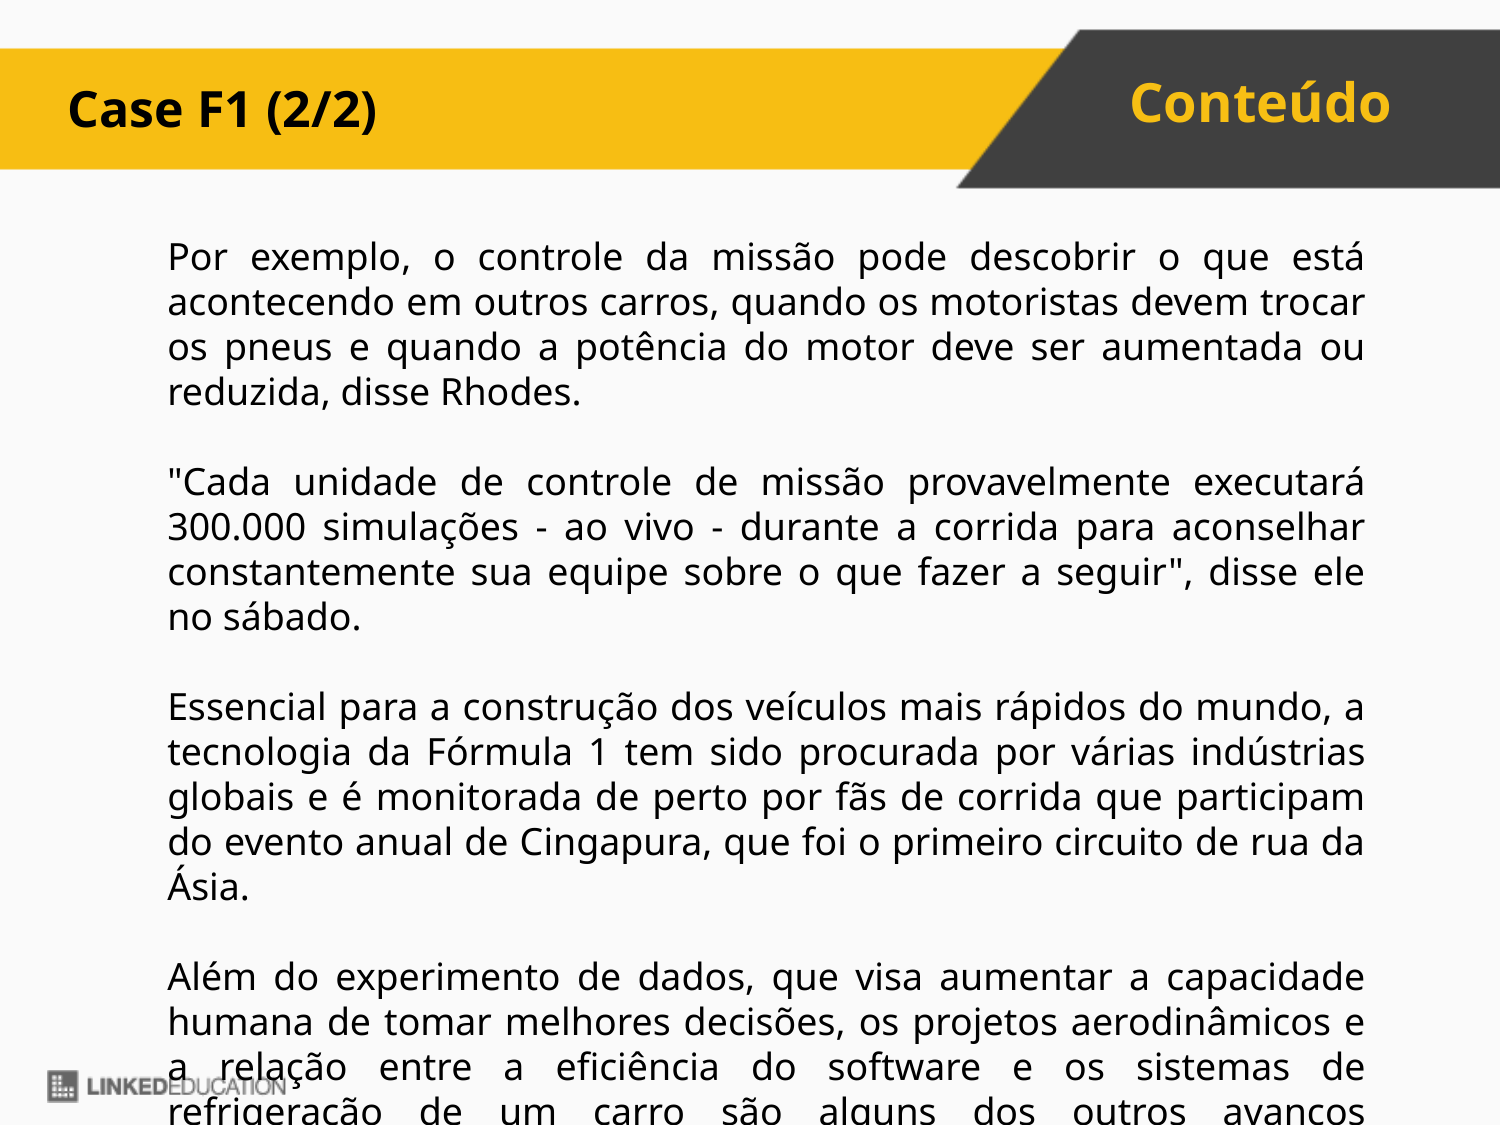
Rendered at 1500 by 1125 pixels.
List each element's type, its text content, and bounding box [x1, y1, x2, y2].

picture [0, 0, 1500, 1125]
text_box Case F1 (2/2) [53, 69, 1030, 145]
text_box Por exemplo, o controle da missão pode descobrir o que está acontecendo em outros carros, quando os motoristas devem trocar os pneus e quando a potência do motor deve ser aumentada ou reduzida, disse Rhodes. "Cada unidade de controle de missão provavelmente executará 300.000 simulações - ao vivo - durante a corrida para aconselhar constantemente sua equipe sobre o que fazer a seguir", disse ele no sábado. Essencial para a construção dos veículos mais rápidos do mundo, a tecnologia da Fórmula 1 tem sido procurada por várias indústrias globais e é monitorada de perto por fãs de corrida que participam do evento anual de Cingapura, que foi o primeiro circuito de rua da Ásia. Além do experimento de dados, que visa aumentar a capacidade humana de tomar melhores decisões, os projetos aerodinâmicos e a relação entre a eficiência do software e os sistemas de refrigeração de um carro são alguns dos outros avanços tecnológicos da F1, disse Rhodes. [152, 225, 1382, 1125]
